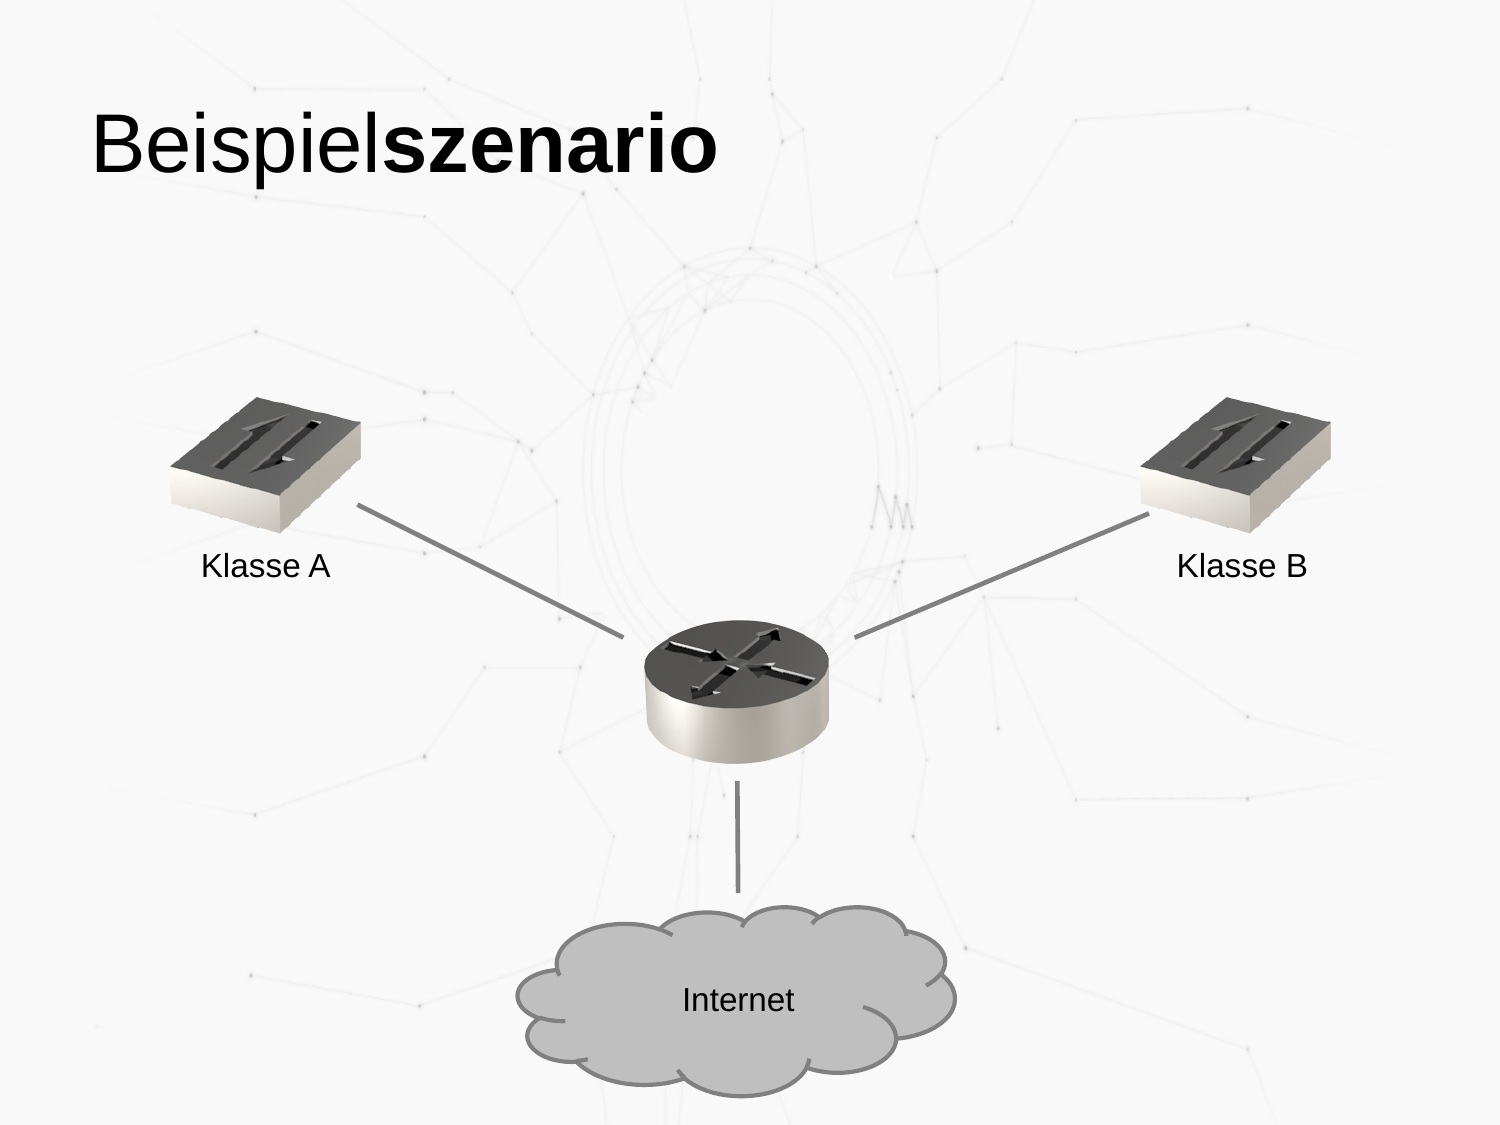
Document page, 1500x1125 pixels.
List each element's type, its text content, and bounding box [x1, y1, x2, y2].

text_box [357, 504, 624, 638]
text_box Klasse A [186, 544, 346, 592]
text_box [854, 513, 1150, 638]
picture [168, 392, 361, 538]
text_box Klasse B [1161, 544, 1324, 592]
title Beispielszenario [75, 45, 1425, 233]
text_box Internet [667, 970, 862, 1026]
picture [634, 614, 839, 769]
text_box [515, 905, 958, 1099]
picture [1139, 392, 1331, 538]
